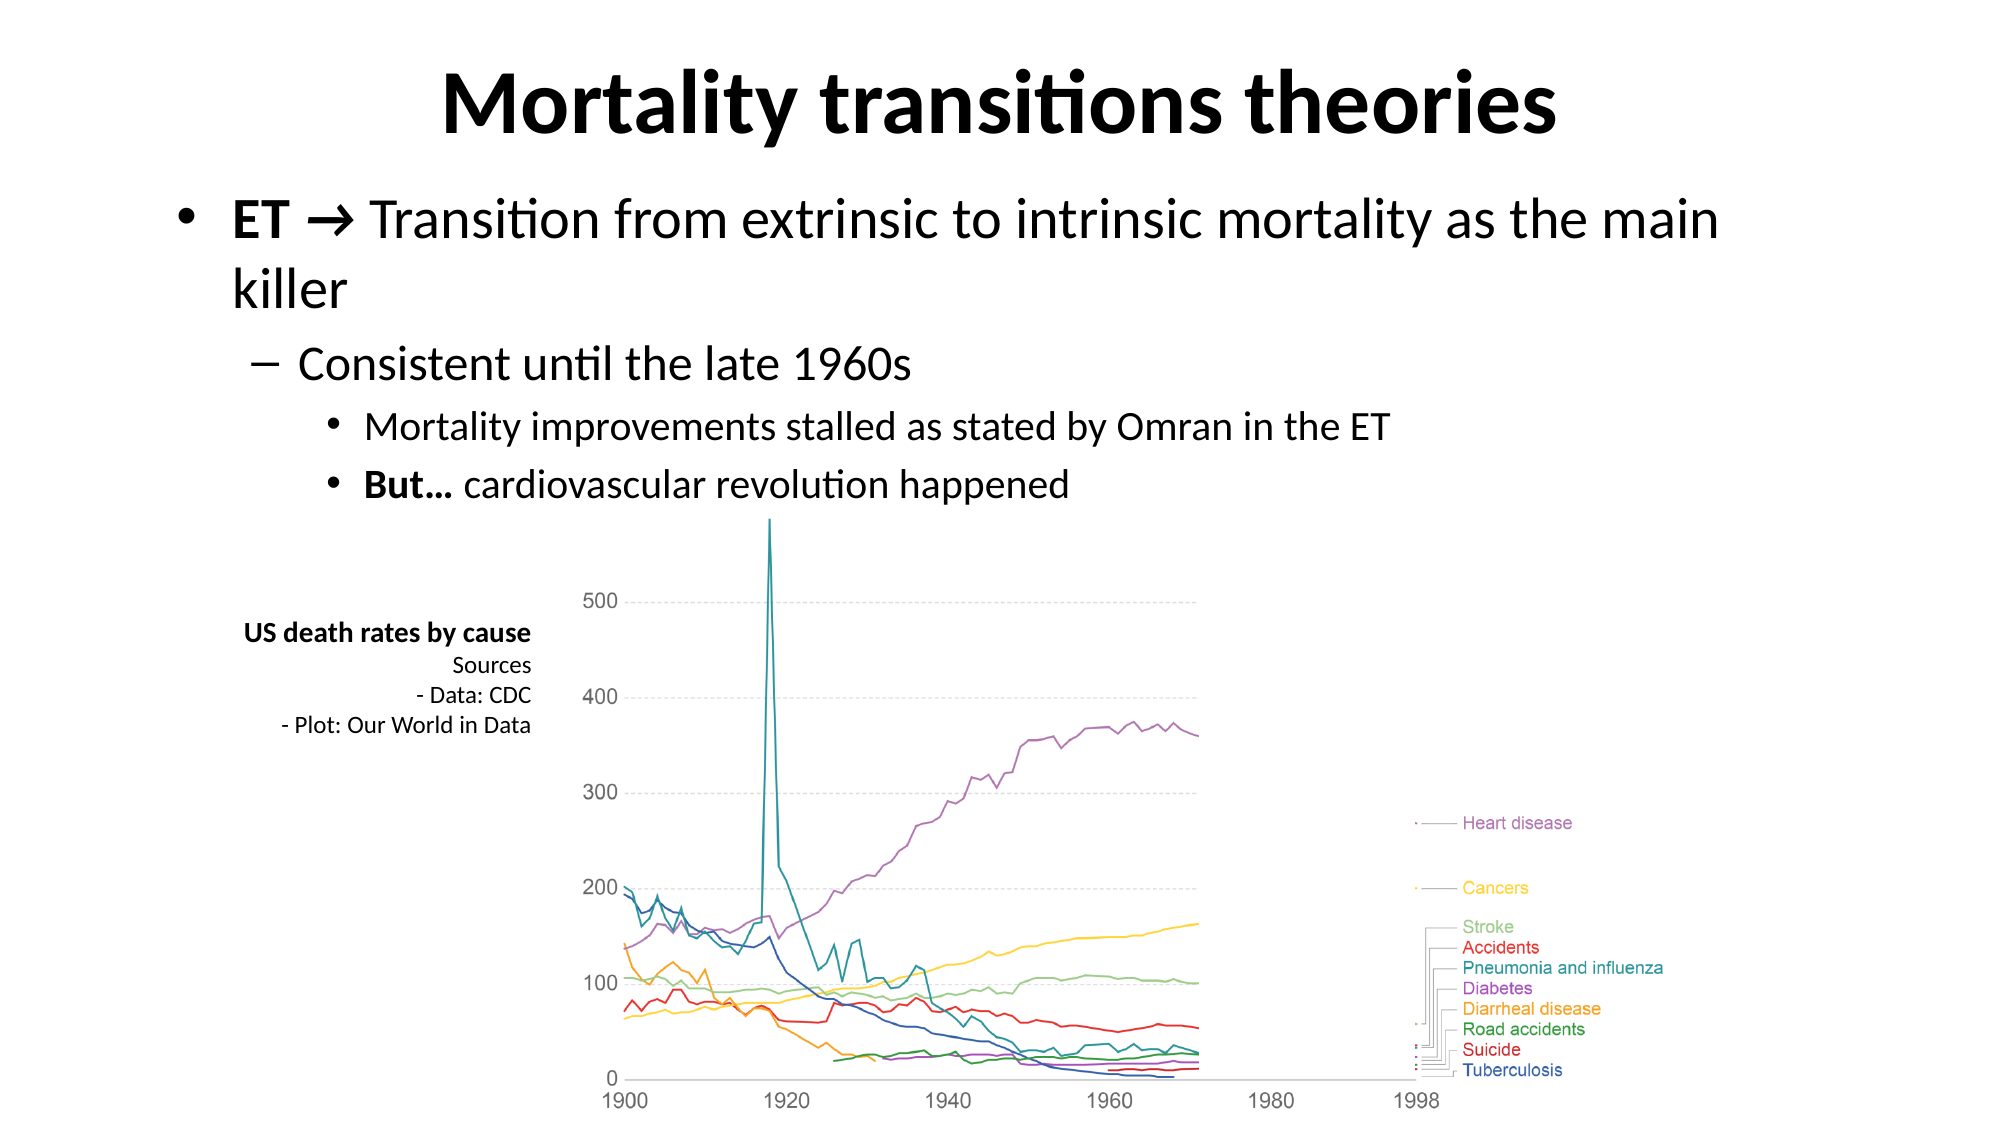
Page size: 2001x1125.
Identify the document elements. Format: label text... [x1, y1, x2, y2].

text_box US death rates by cause Sources - Data: CDC - Plot: Our World in Data [221, 606, 547, 746]
picture [562, 503, 1684, 1118]
list ET → Transition from extrinsic to intrinsic mortality as the main killer Consistent until the late 1960s Mortality improvements stalled as stated by Omran in the ET But… cardiovascular revolution happened [161, 172, 1863, 615]
text_box Mortality transitions theories [324, 2, 1675, 191]
